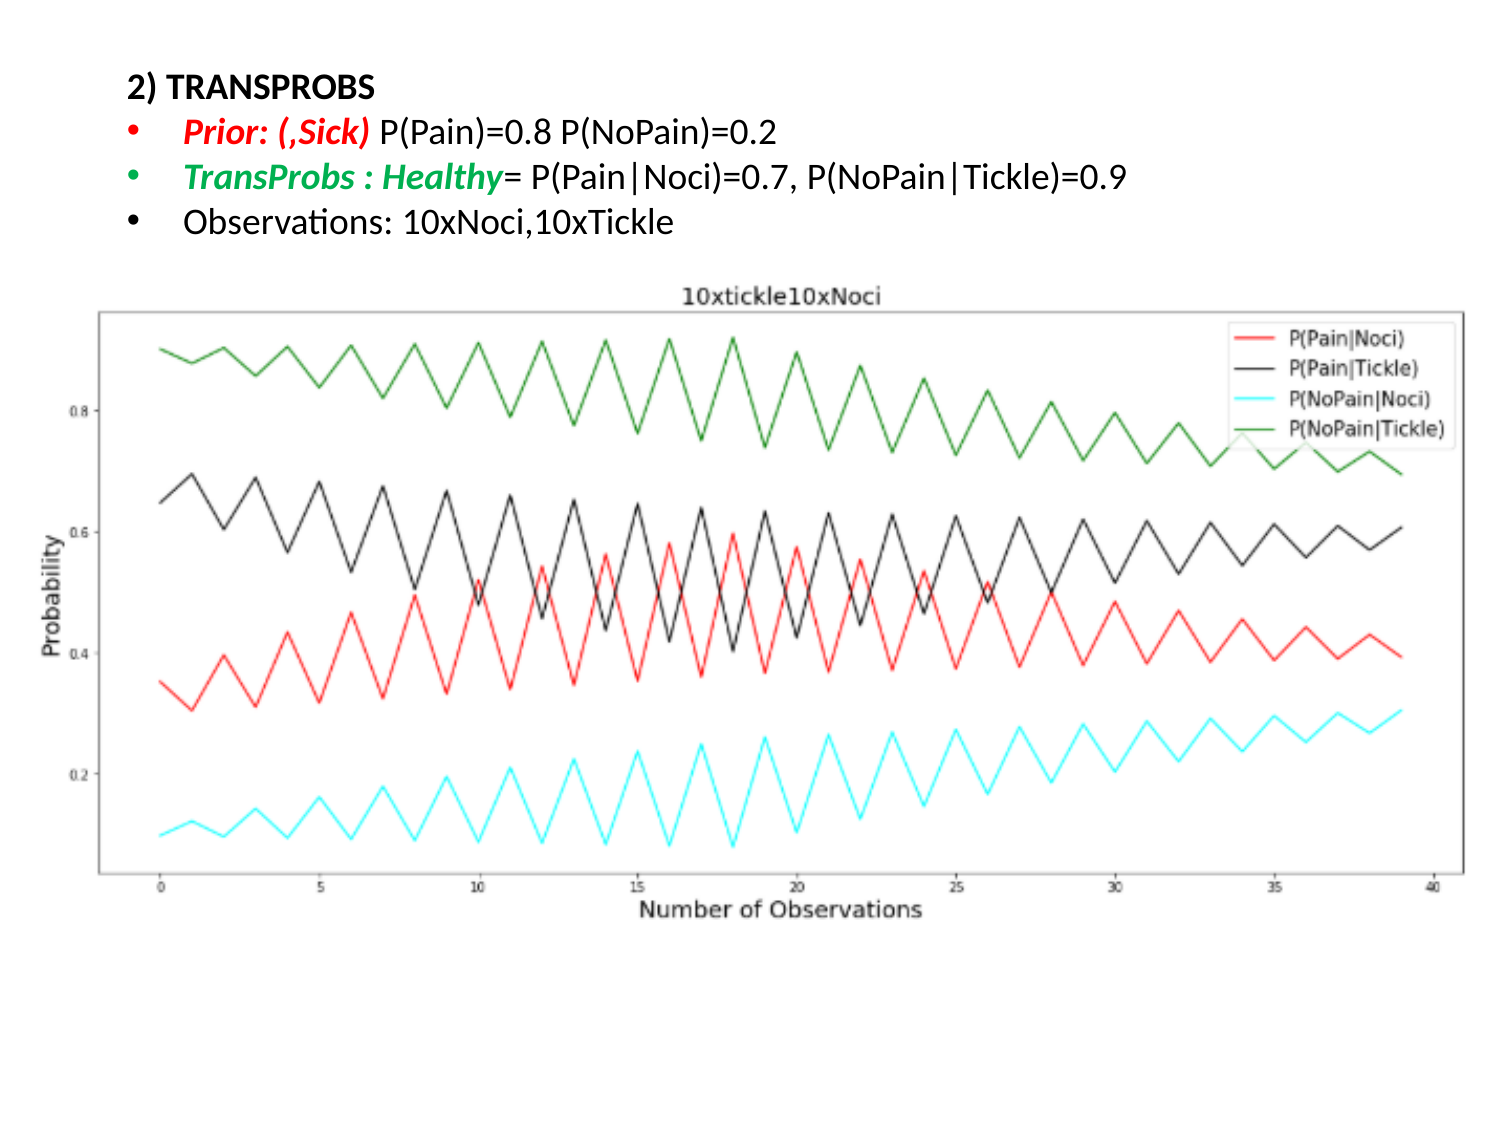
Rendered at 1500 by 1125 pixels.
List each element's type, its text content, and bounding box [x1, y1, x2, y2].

picture [0, 278, 1484, 965]
text_box 2) TRANSPROBS Prior: (‚Sick) P(Pain)=0.8 P(NoPain)=0.2 TransProbs : Healthy= P(Pain|Noci)=0.7, P(NoPain|Tickle)=0.9 Observations: 10xNoci,10xTickle [112, 54, 1349, 250]
